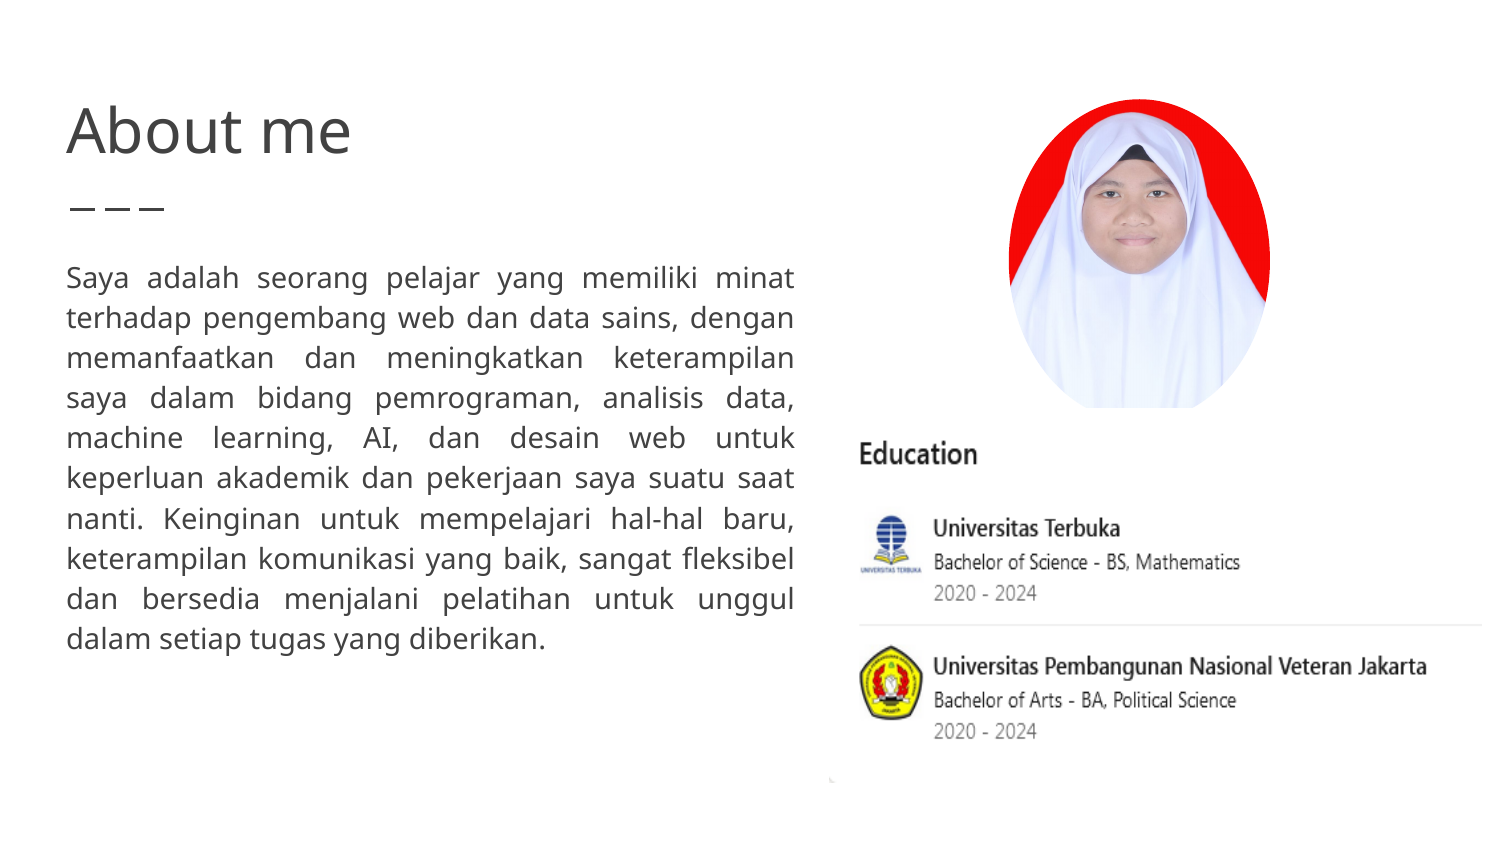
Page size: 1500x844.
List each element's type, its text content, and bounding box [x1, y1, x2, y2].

list Saya adalah seorang pelajar yang memiliki minat terhadap pengembang web dan data sains, dengan memanfaatkan dan meningkatkan keterampilan saya dalam bidang pemrograman, analisis data, machine learning, AI, dan desain web untuk keperluan akademik dan pekerjaan saya suatu saat nanti. Keinginan untuk mempelajari hal-hal baru, keterampilan komunikasi yang baik, sangat fleksibel dan bersedia menjalani pelatihan untuk unggul dalam setiap tugas yang diberikan. [51, 238, 811, 748]
picture [829, 99, 1482, 783]
title About me [51, 61, 1449, 182]
